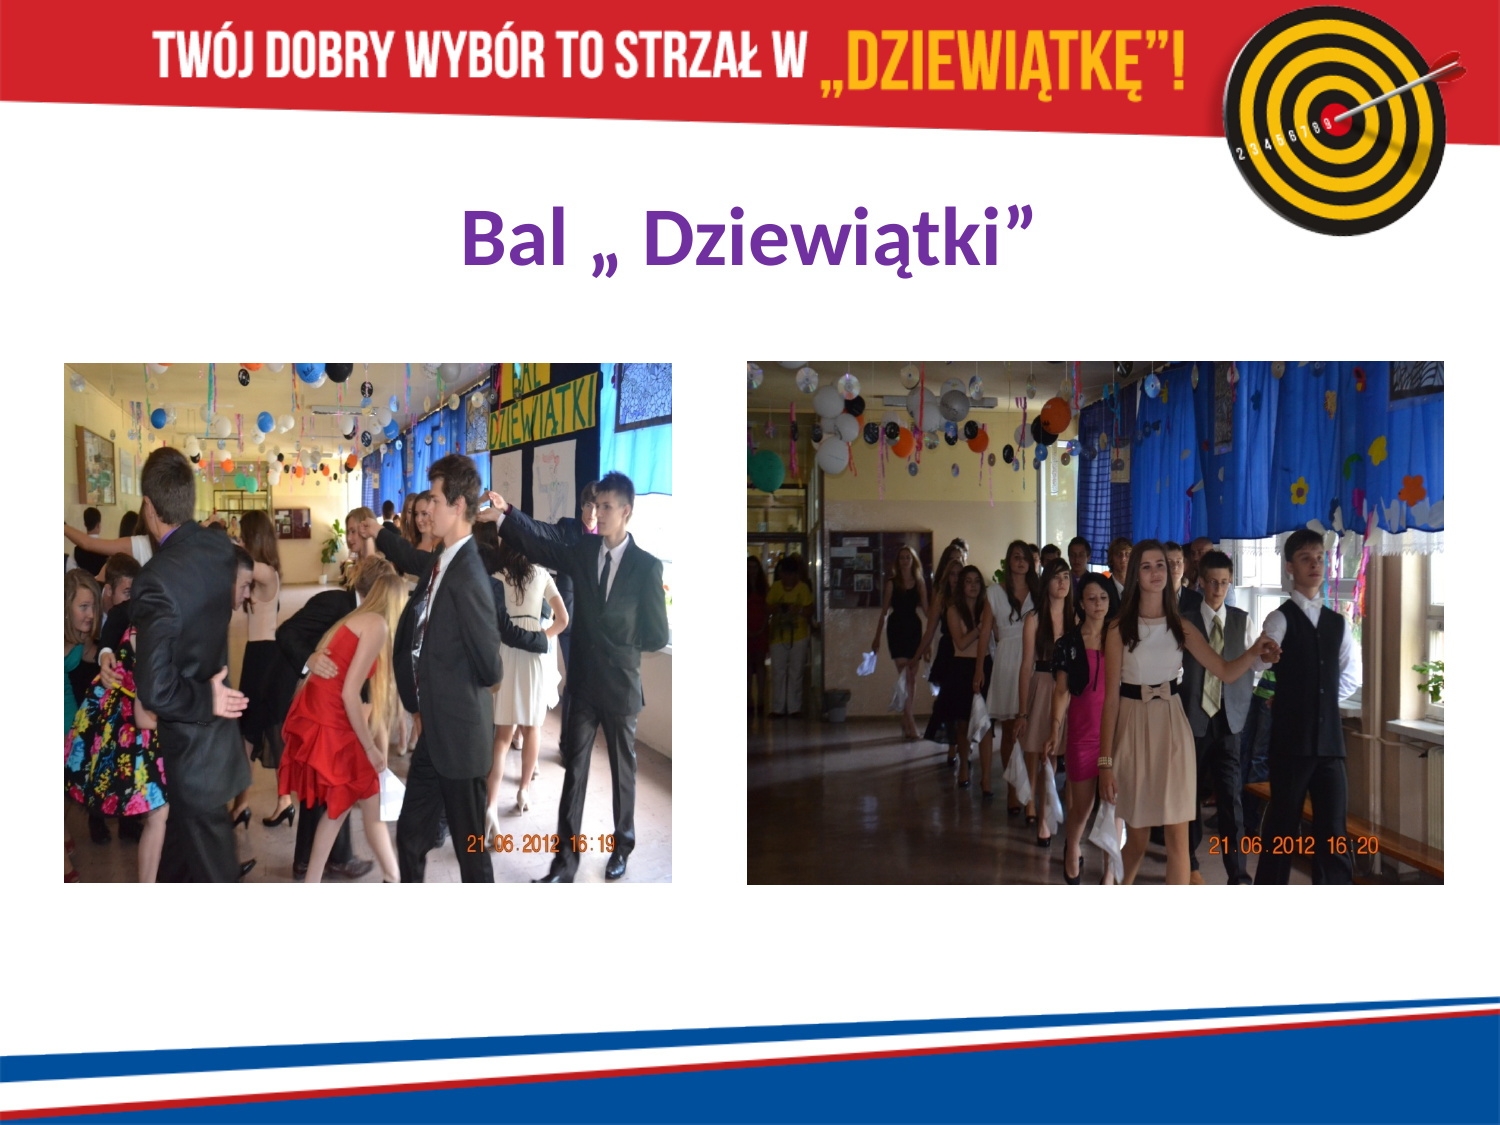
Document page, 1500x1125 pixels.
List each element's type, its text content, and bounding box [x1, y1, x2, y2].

picture [747, 361, 1444, 885]
title Bal „ Dziewiątki” [75, 246, 1425, 327]
picture [64, 363, 673, 884]
picture [0, 0, 1500, 238]
picture [0, 995, 1500, 1125]
